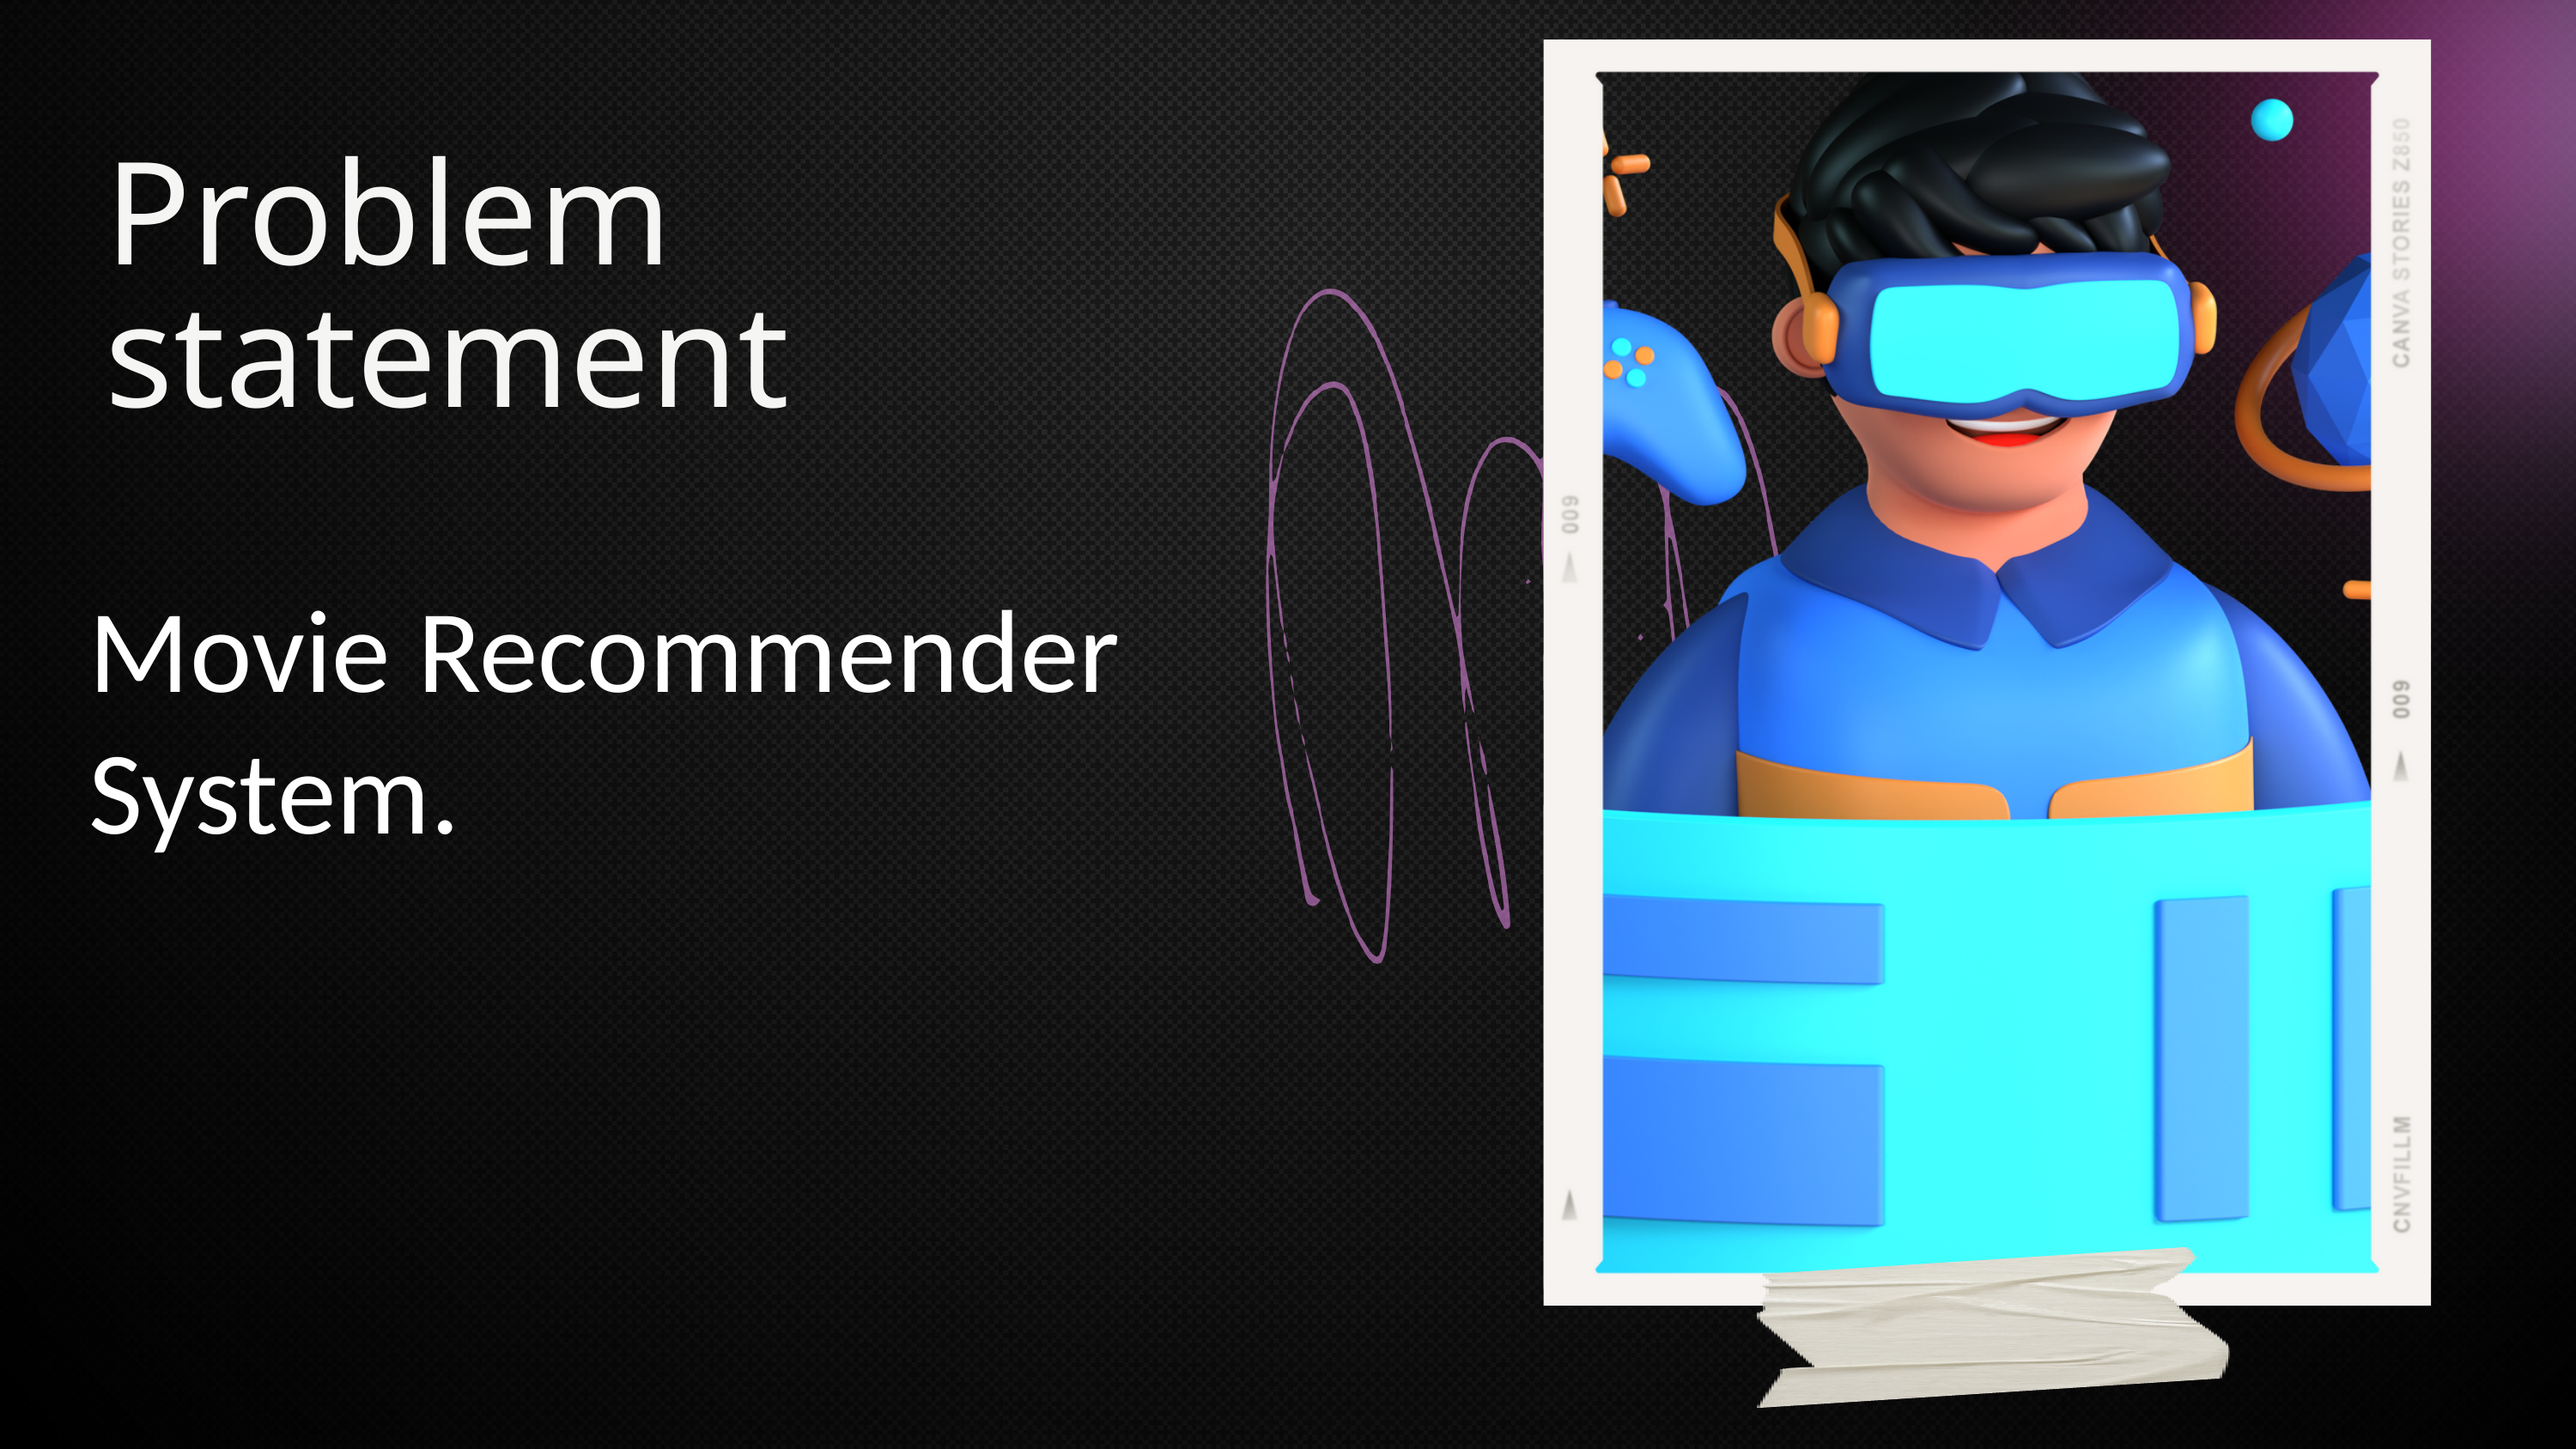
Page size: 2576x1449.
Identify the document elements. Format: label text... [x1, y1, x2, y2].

text_box [0, 0, 2576, 1449]
text_box Movie Recommender System. [76, 567, 1176, 864]
text_box [1266, 286, 1539, 964]
text_box Problem statement [105, 151, 1233, 437]
text_box [1958, 0, 2576, 724]
text_box [1746, 1313, 2232, 1409]
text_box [1543, 39, 2432, 1307]
